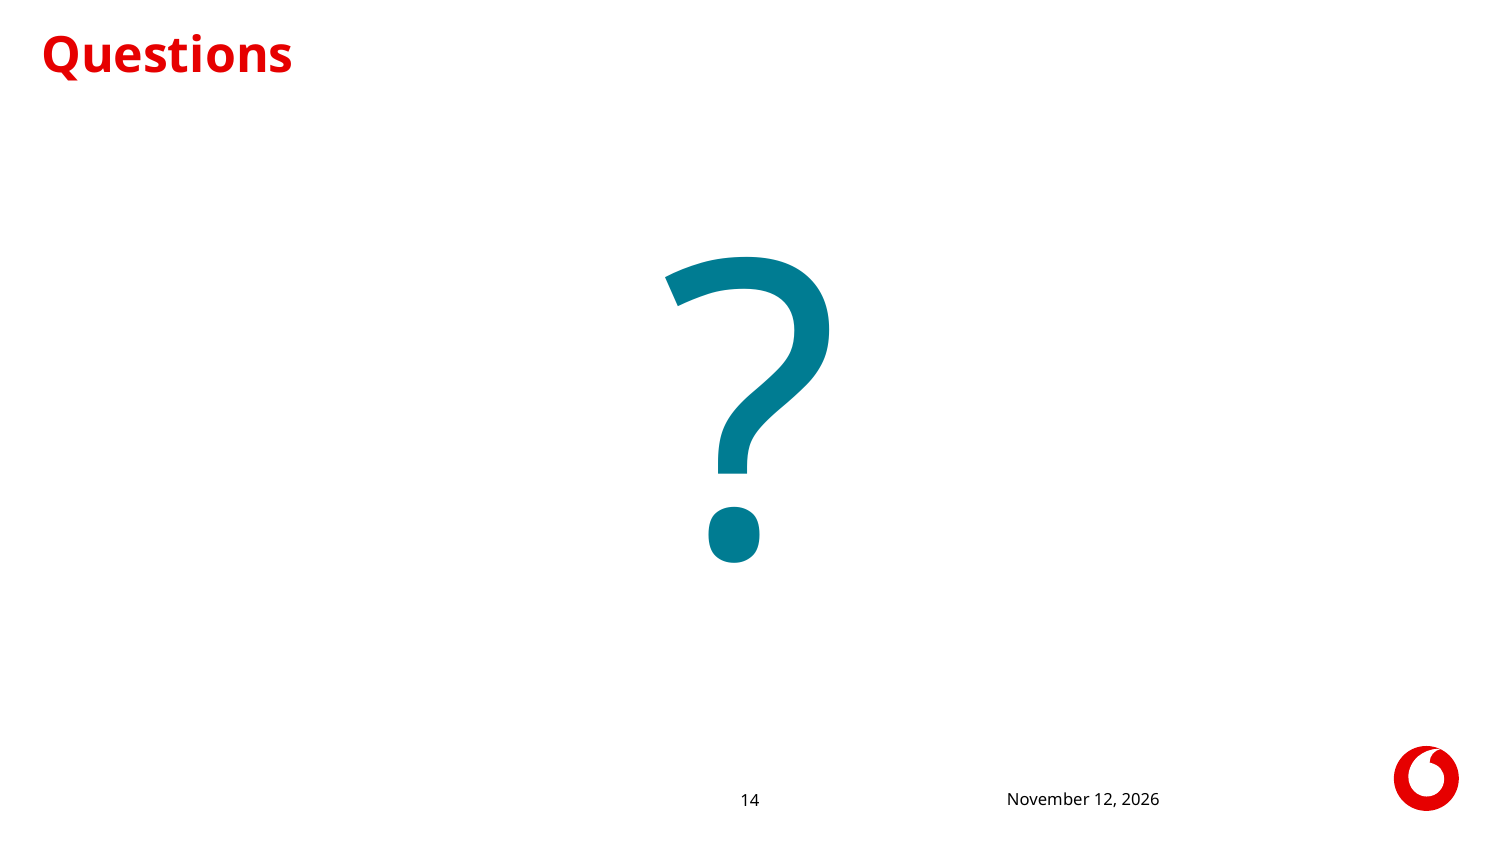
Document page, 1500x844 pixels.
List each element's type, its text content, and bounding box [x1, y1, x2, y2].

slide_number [1006, 772, 1357, 813]
title Questions [41, 33, 1114, 143]
list ? [41, 143, 1459, 735]
slide_number 14 [716, 773, 784, 813]
